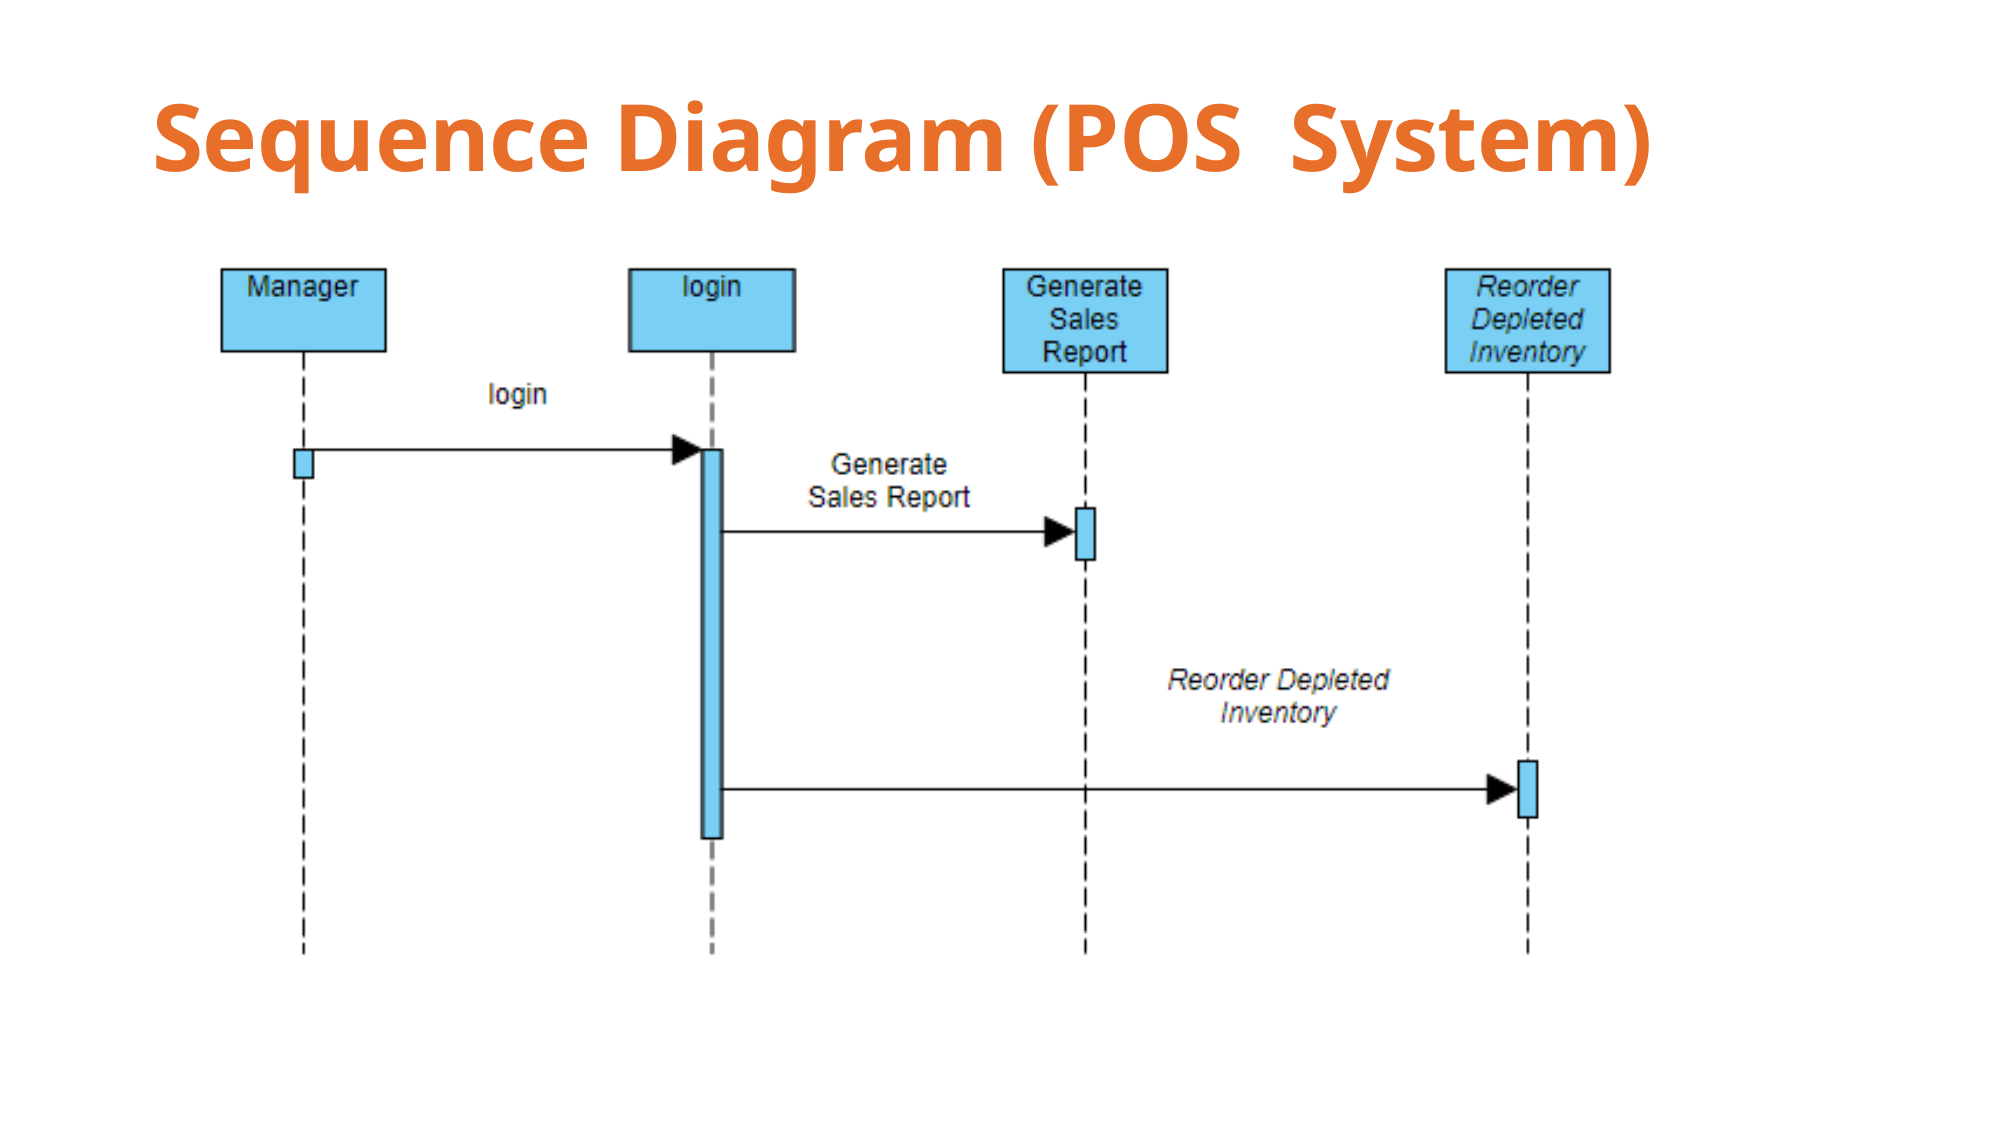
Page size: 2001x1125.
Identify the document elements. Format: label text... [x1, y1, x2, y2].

title Sequence Diagram (POS System) [137, 59, 1687, 200]
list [137, 201, 1944, 1120]
